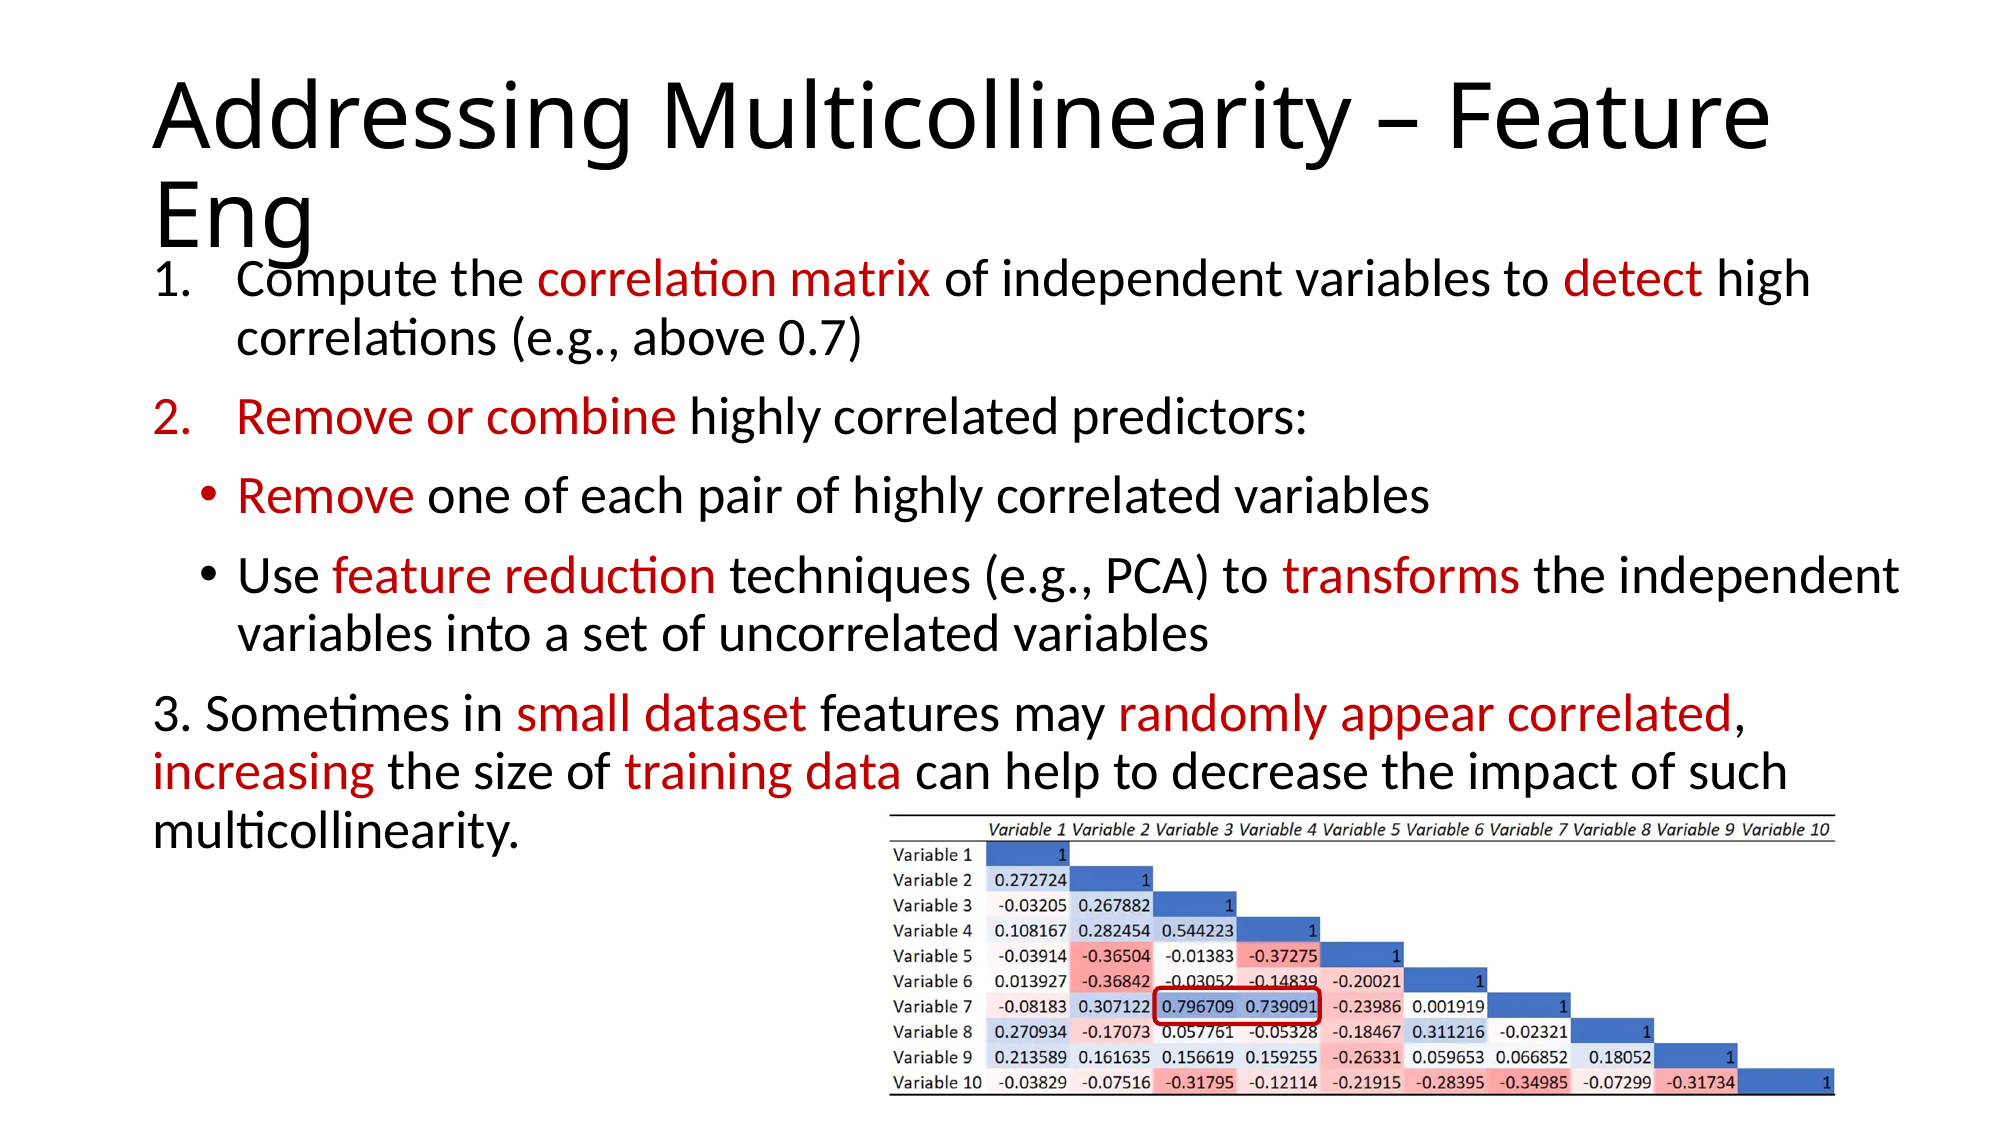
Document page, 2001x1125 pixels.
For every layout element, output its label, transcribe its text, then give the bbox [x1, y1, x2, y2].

title Addressing Multicollinearity – Feature Eng [137, 59, 1863, 242]
list Compute the correlation matrix of independent variables to detect high correlations (e.g., above 0.7) Remove or combine highly correlated predictors: Remove one of each pair of highly correlated variables Use feature reduction techniques (e.g., PCA) to transforms the independent variables into a set of uncorrelated variables 3. Sometimes in small dataset features may randomly appear correlated, increasing the size of training data can help to decrease the impact of such multicollinearity. [137, 242, 1932, 957]
picture [884, 809, 1841, 1103]
